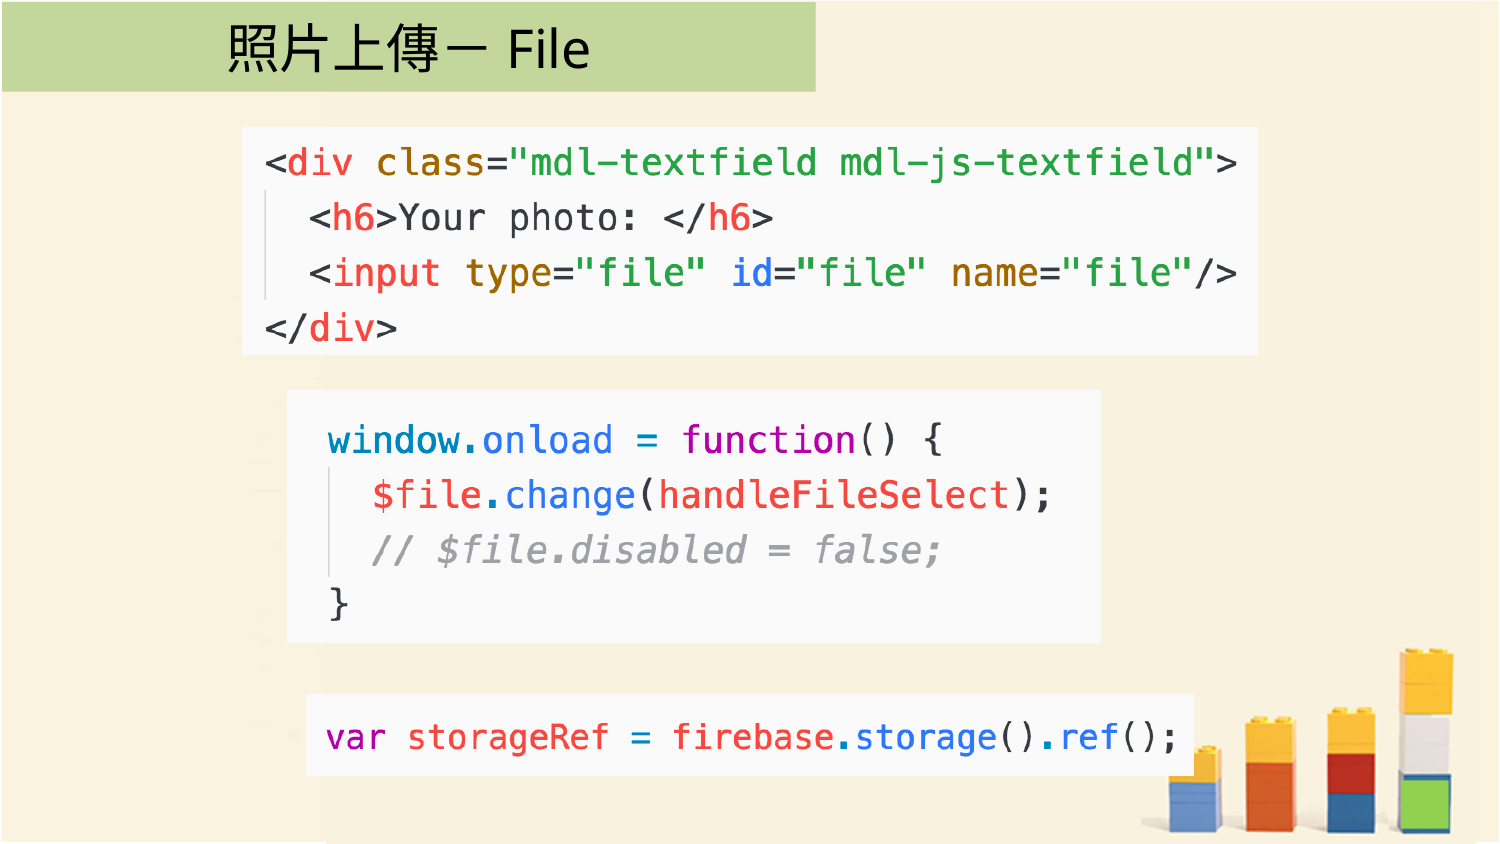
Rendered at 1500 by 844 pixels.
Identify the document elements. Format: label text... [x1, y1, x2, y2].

title 照片上傳－File [1, 1, 817, 93]
slide_number [1400, 779, 1450, 830]
picture [0, 0, 1500, 844]
